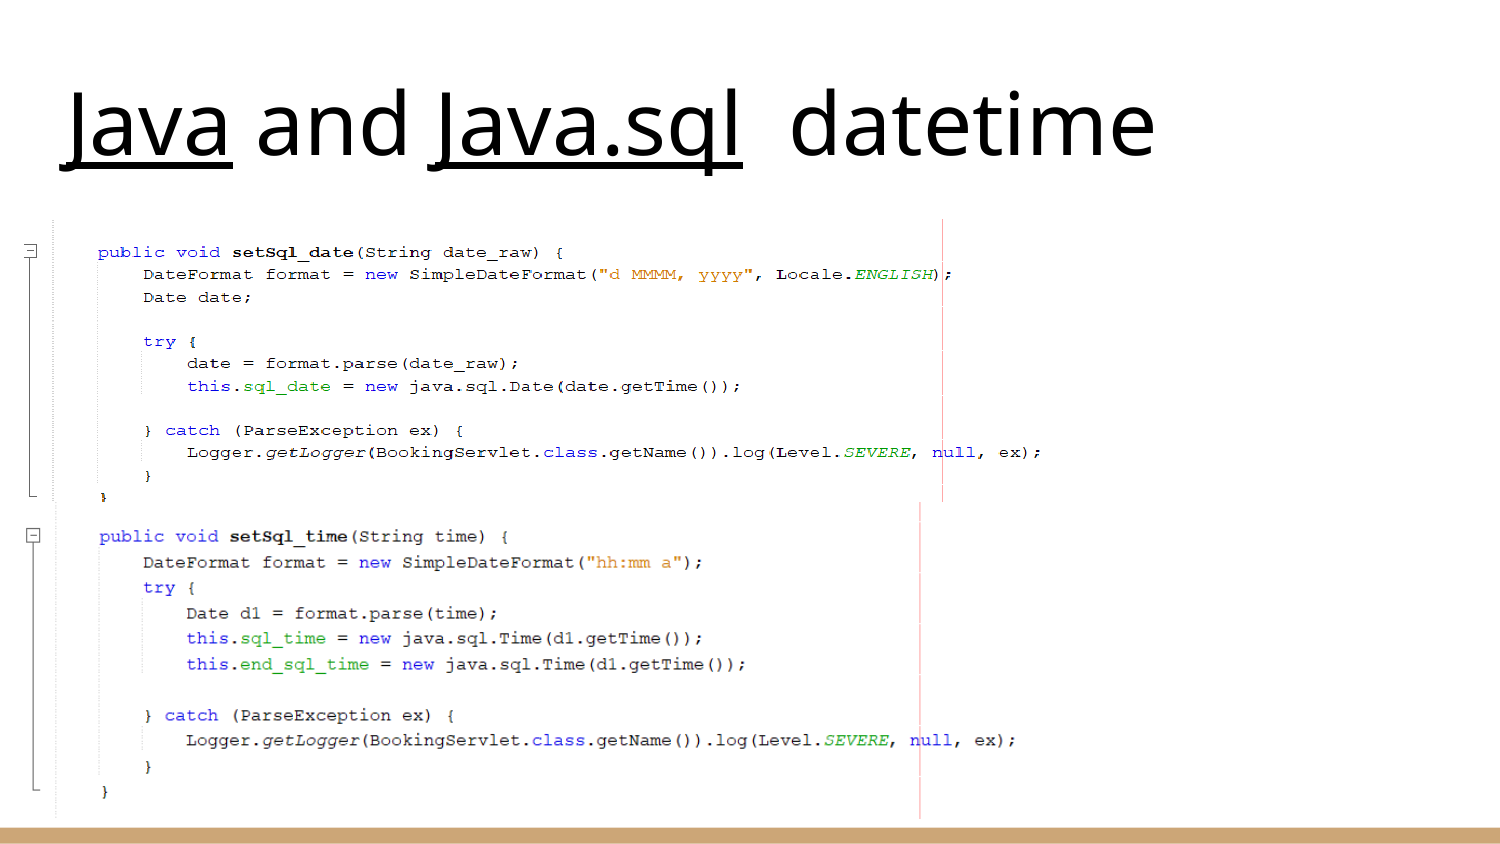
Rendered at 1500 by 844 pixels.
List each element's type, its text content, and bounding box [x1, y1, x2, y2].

picture [24, 219, 1228, 819]
title Java and Java.sql datetime [51, 51, 1449, 189]
